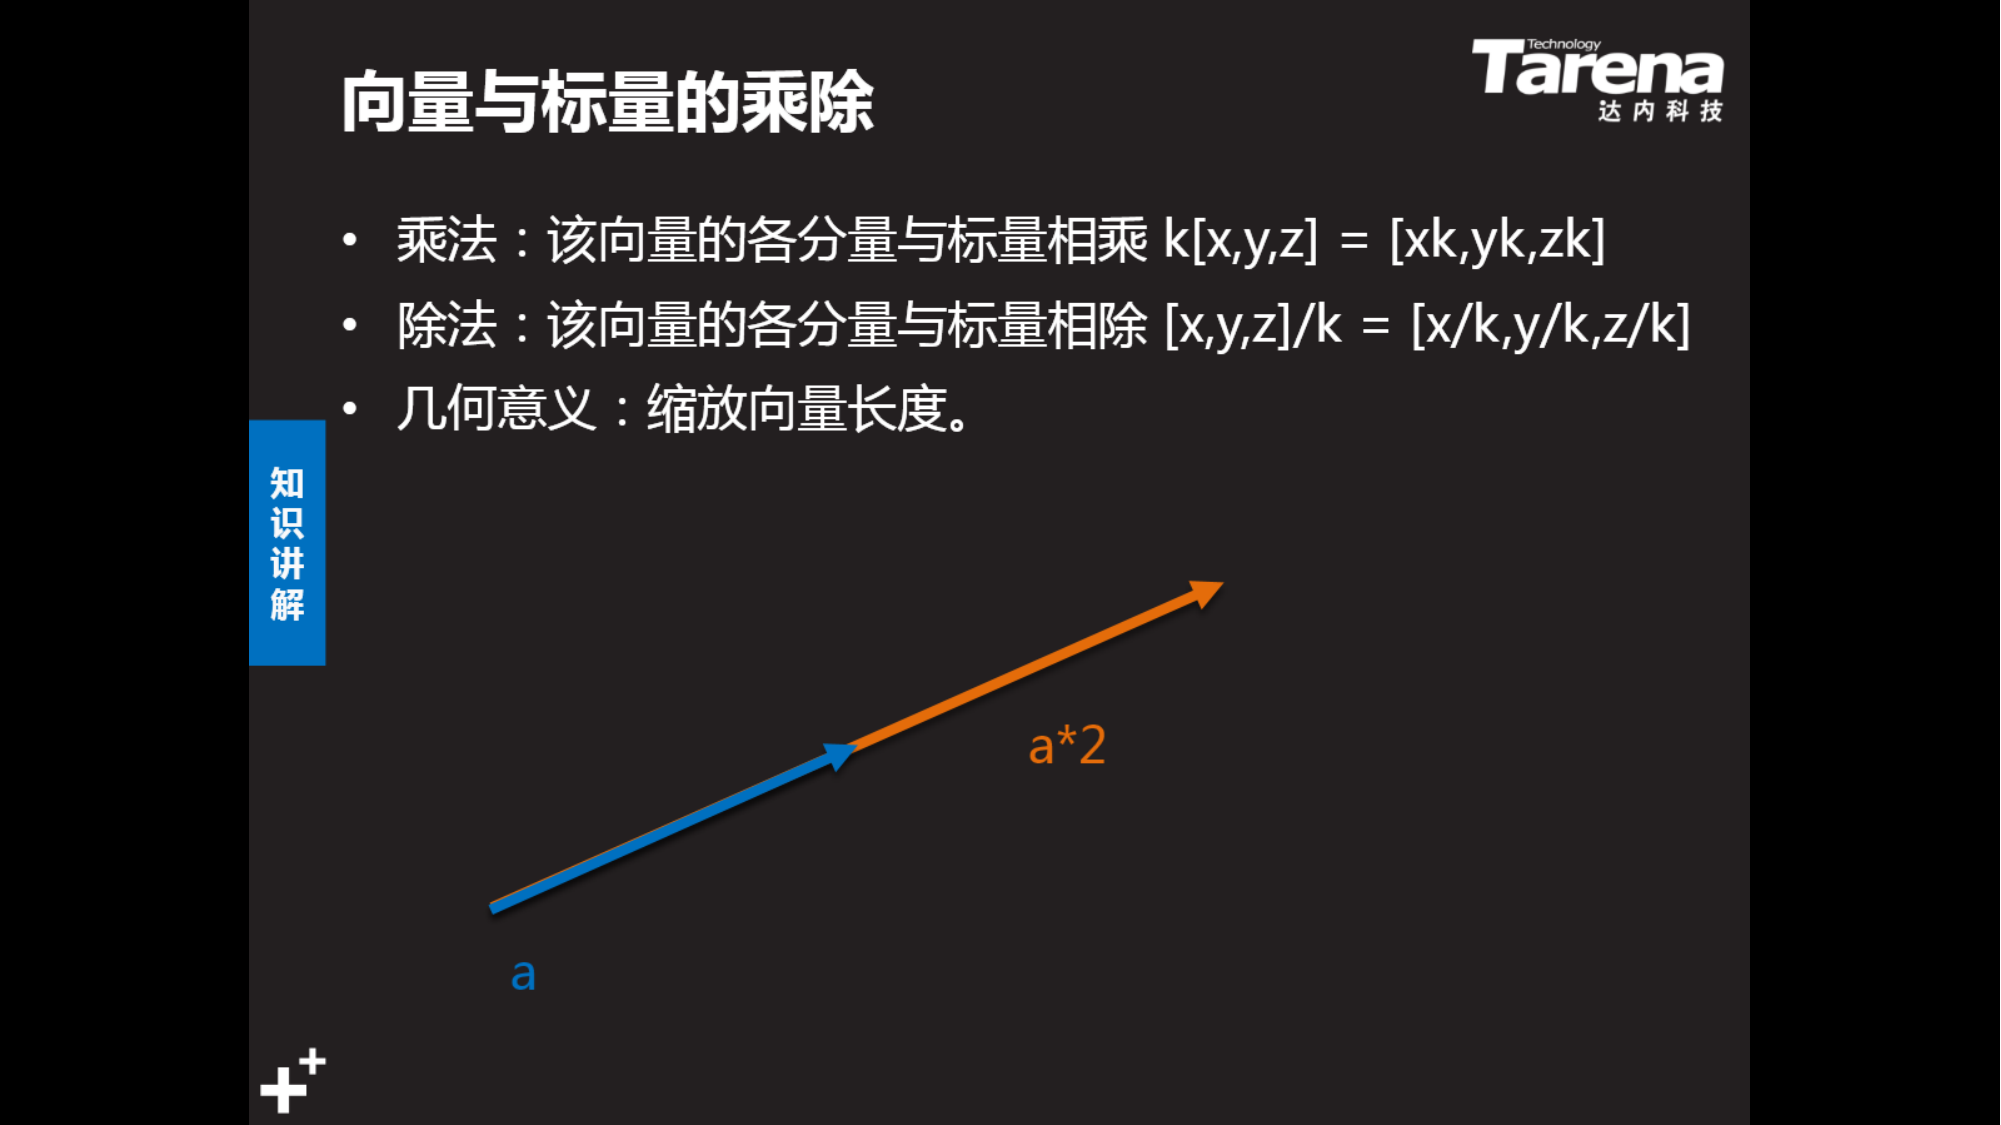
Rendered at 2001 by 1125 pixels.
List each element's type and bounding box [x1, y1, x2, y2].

picture [249, 0, 1750, 1125]
